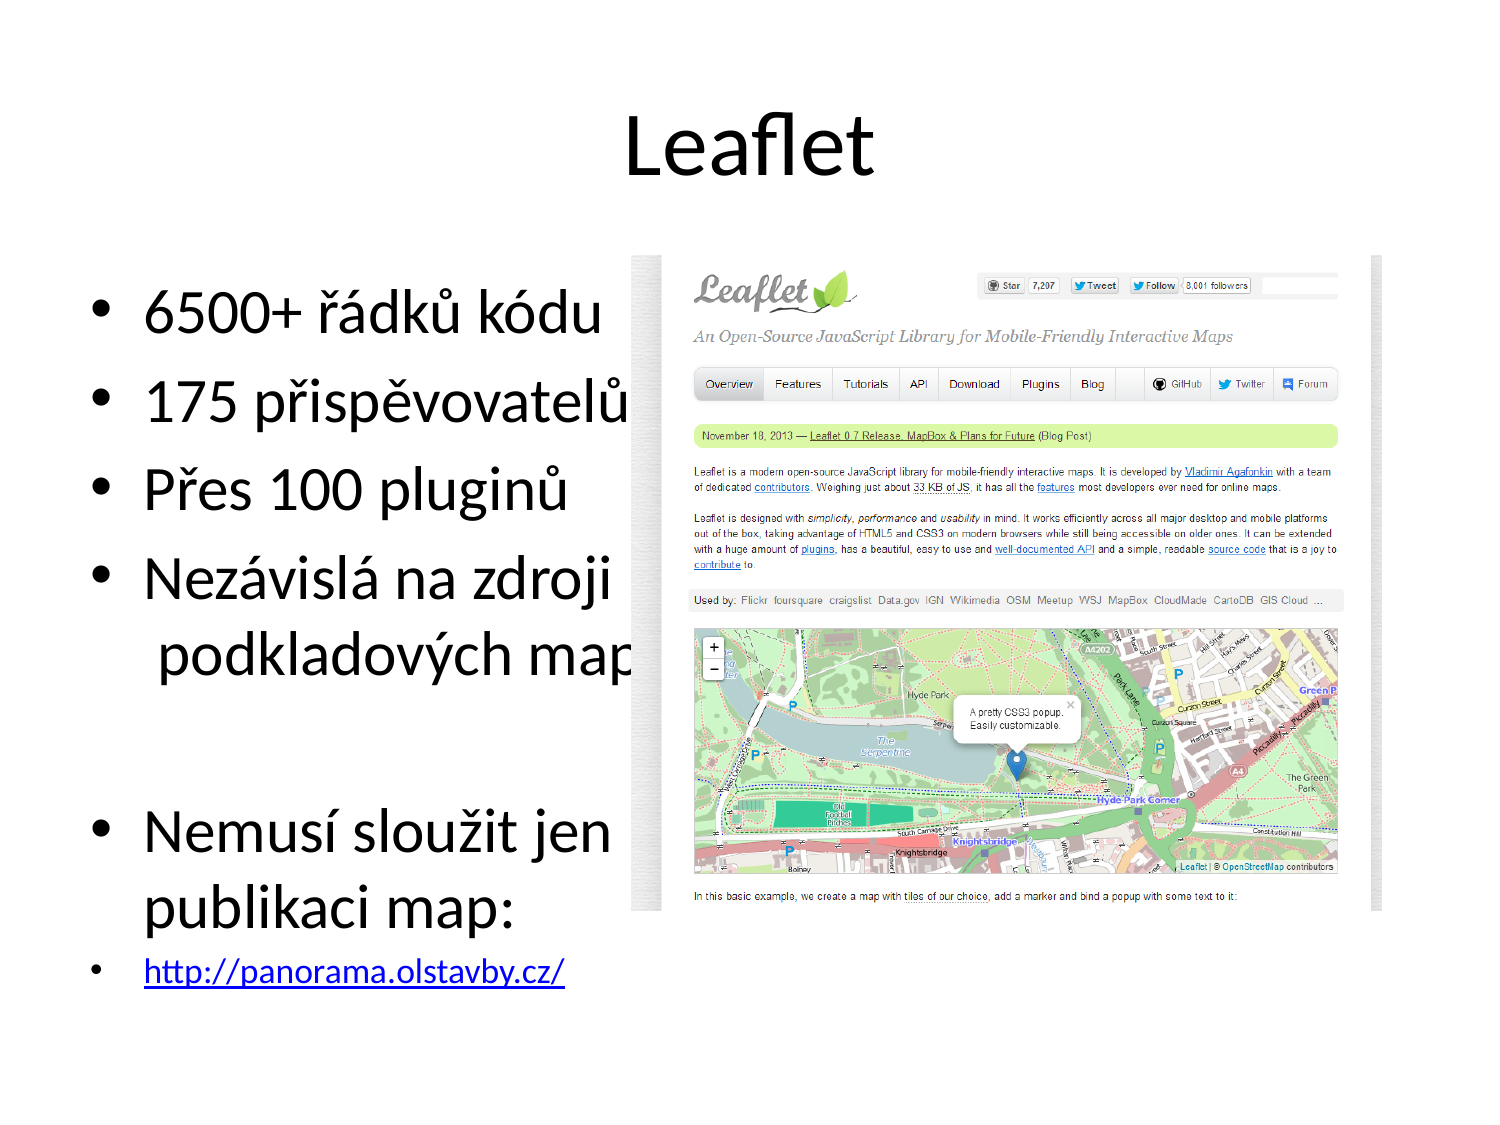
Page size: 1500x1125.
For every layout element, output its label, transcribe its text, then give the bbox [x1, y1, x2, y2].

list 6500+ řádků kódu 175 přispěvovatelů Přes 100 pluginů Nezávislá na zdroji podkladových map Nemusí sloužit jen publikaci map: http://panorama.olstavby.cz/ [75, 262, 1425, 1005]
title Leaflet [75, 45, 1425, 233]
picture [631, 255, 1382, 911]
